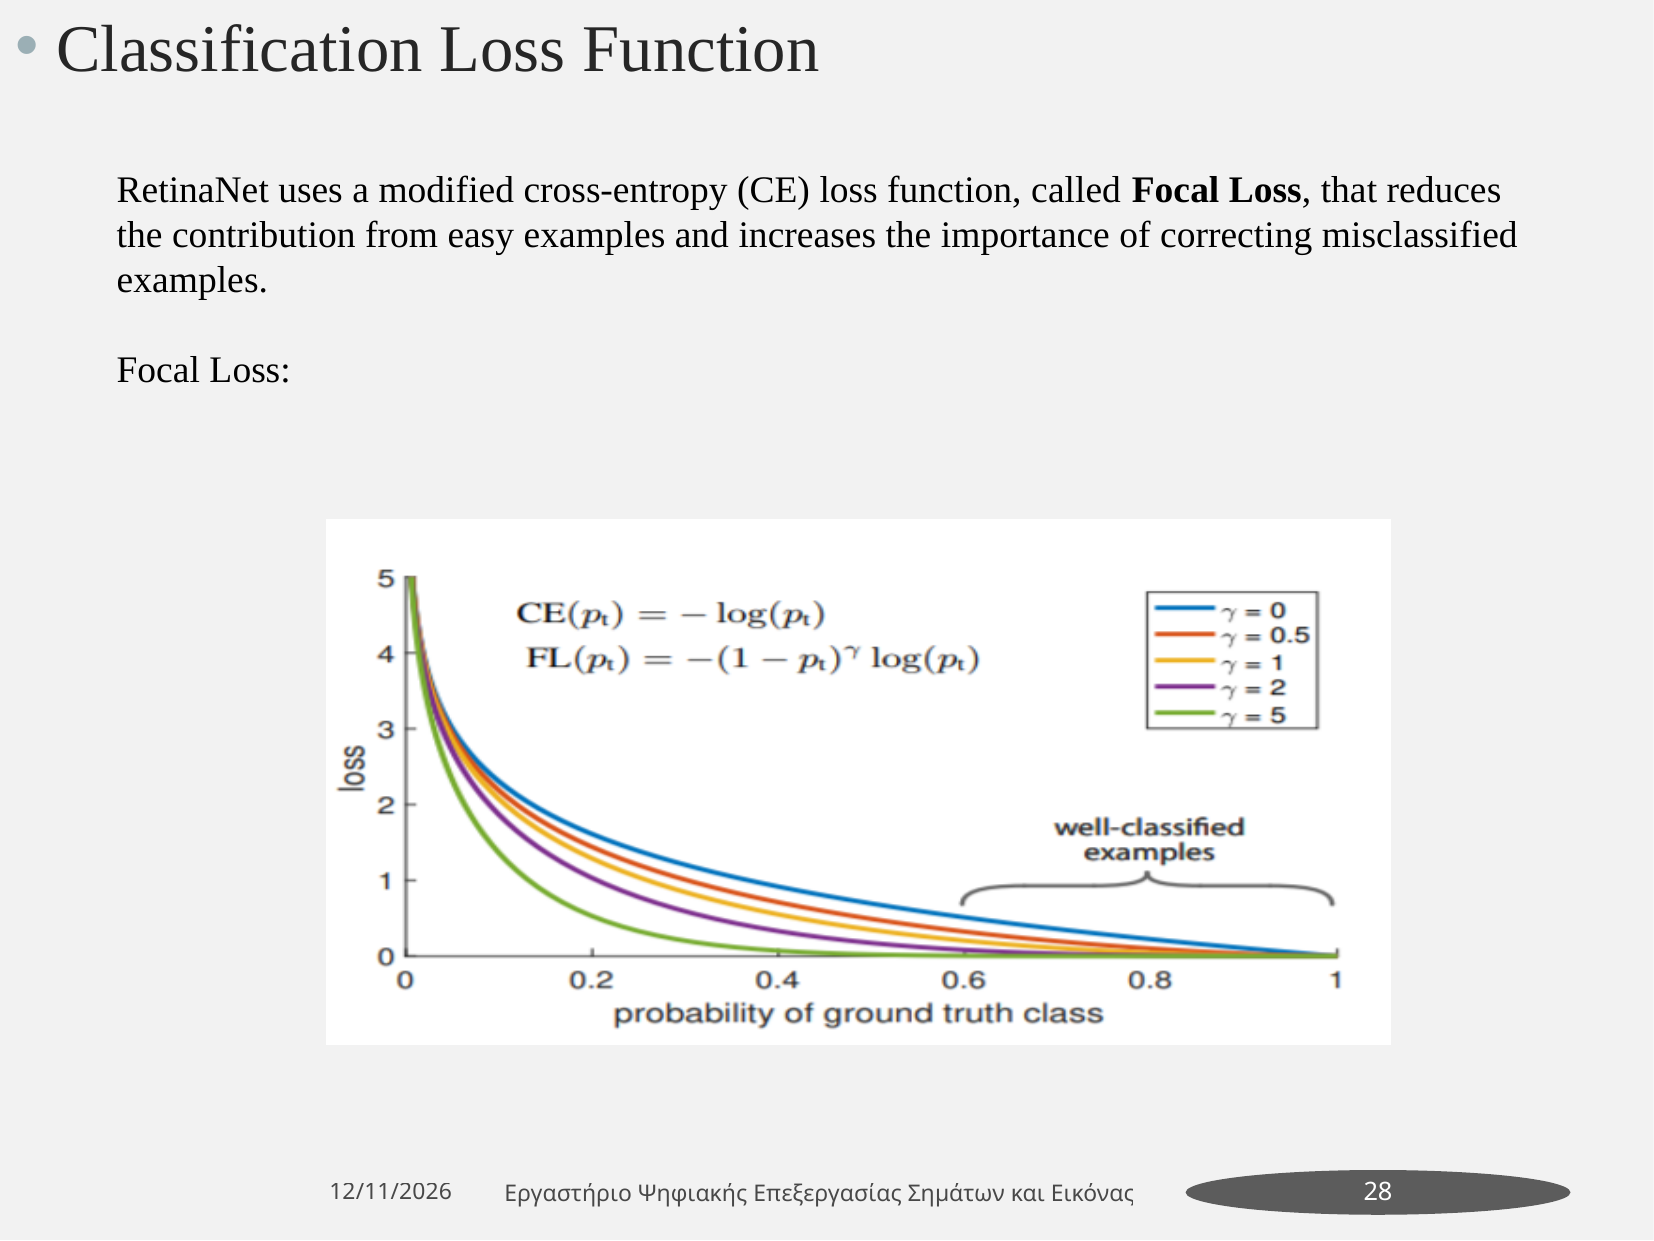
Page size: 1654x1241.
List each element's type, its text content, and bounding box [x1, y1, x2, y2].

subtitle Classification Loss Function [0, 0, 1654, 113]
slide_number 28 [1185, 1170, 1571, 1215]
footer Εργαστήριο Ψηφιακής Επεξεργασίας Σηµάτων και Εικόνας [489, 1170, 1202, 1215]
picture [326, 519, 1391, 1045]
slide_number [82, 1170, 468, 1215]
text_box [0, 113, 1652, 1215]
